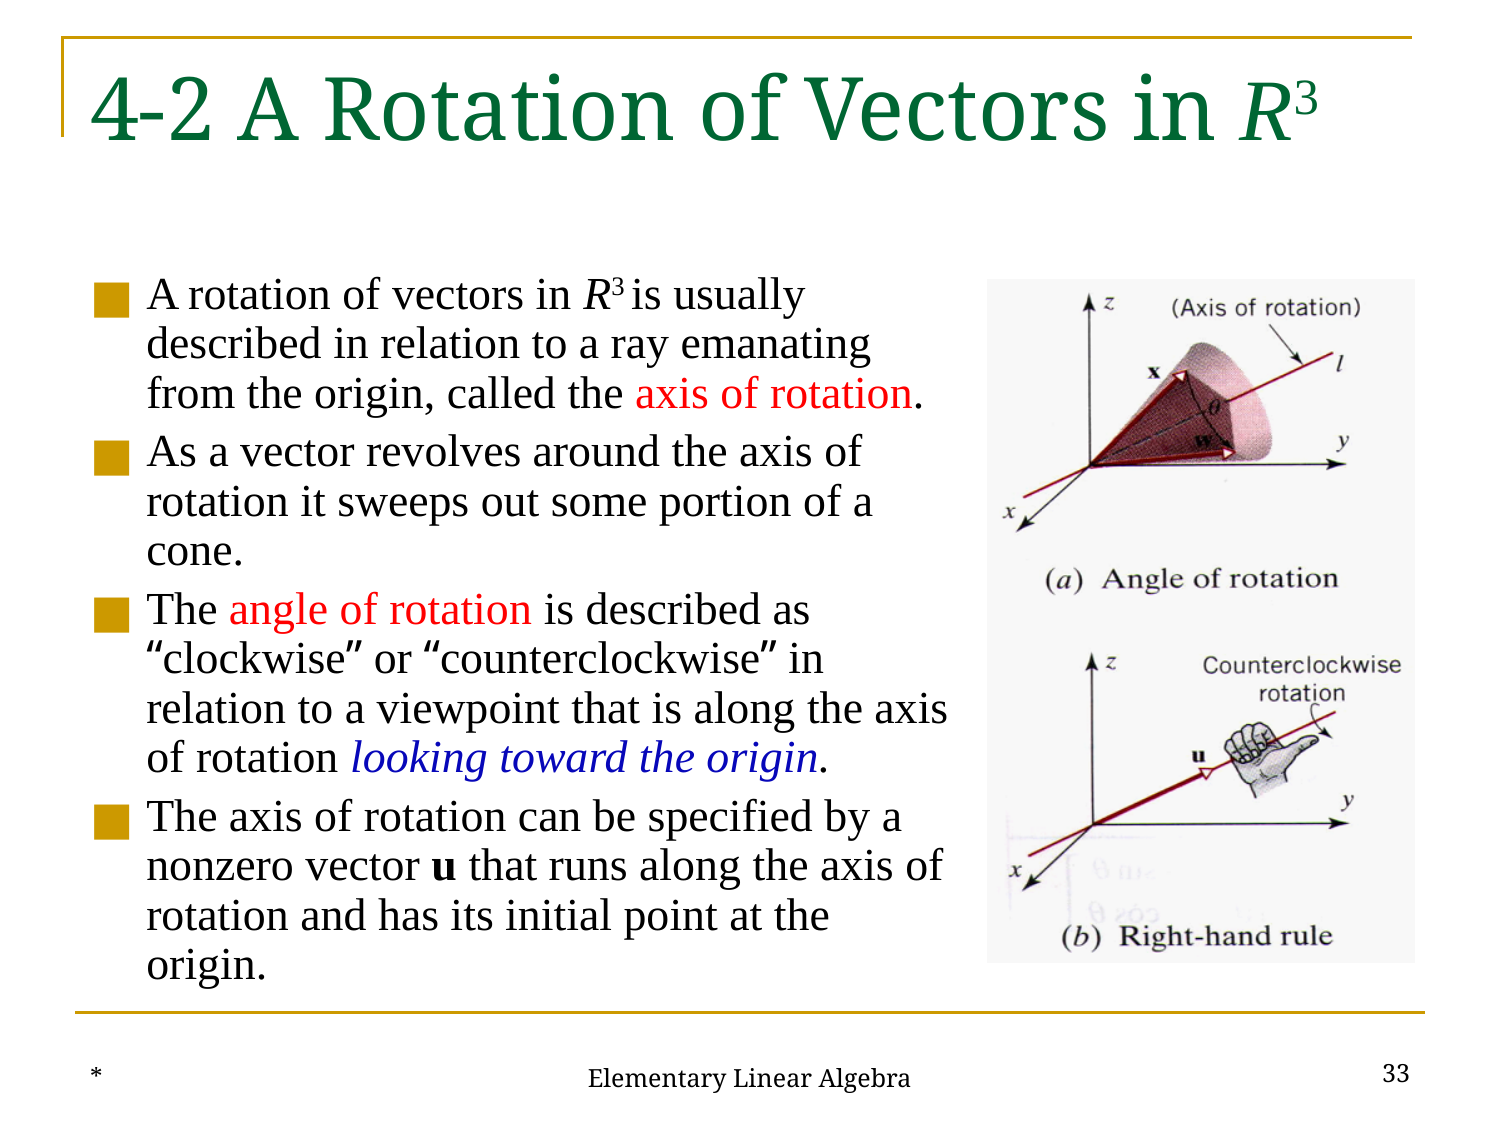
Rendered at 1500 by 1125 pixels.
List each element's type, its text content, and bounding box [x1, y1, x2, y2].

text_box Elementary Linear Algebra [512, 1024, 988, 1100]
text_box ‹#› [1074, 1024, 1425, 1100]
title 4-2 A Rotation of Vectors in R3 [75, 45, 1425, 233]
picture [987, 278, 1415, 963]
list A rotation of vectors in R3 is usually described in relation to a ray emanating from the origin, called the axis of rotation. As a vector revolves around the axis of rotation it sweeps out some portion of a cone. The angle of rotation is described as “clockwise” or “counterclockwise” in relation to a viewpoint that is along the axis of rotation looking toward the origin. The axis of rotation can be specified by a nonzero vector u that runs along the axis of rotation and has its initial point at the origin. [75, 262, 975, 1006]
text_box * [75, 1024, 425, 1100]
